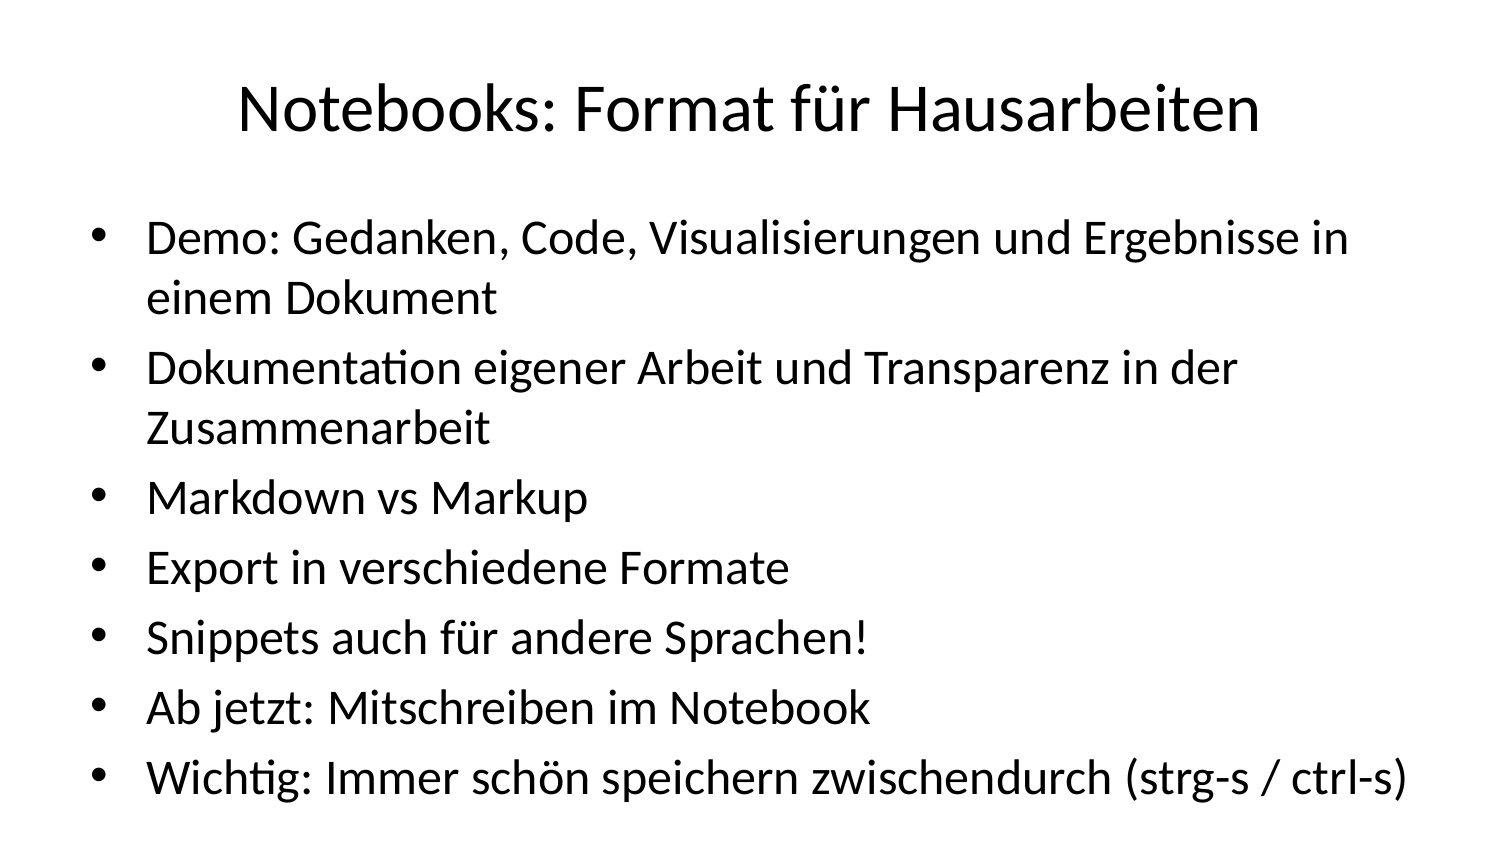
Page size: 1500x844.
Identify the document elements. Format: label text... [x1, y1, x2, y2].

list Demo: Gedanken, Code, Visualisierungen und Ergebnisse in einem Dokument Dokumentation eigener Arbeit und Transparenz in der Zusammenarbeit Markdown vs Markup Export in verschiedene Formate Snippets auch für andere Sprachen! Ab jetzt: Mitschreiben im Notebook Wichtig: Immer schön speichern zwischendurch (strg-s / ctrl-s) [75, 196, 1425, 754]
title Notebooks: Format für Hausarbeiten [75, 33, 1425, 175]
